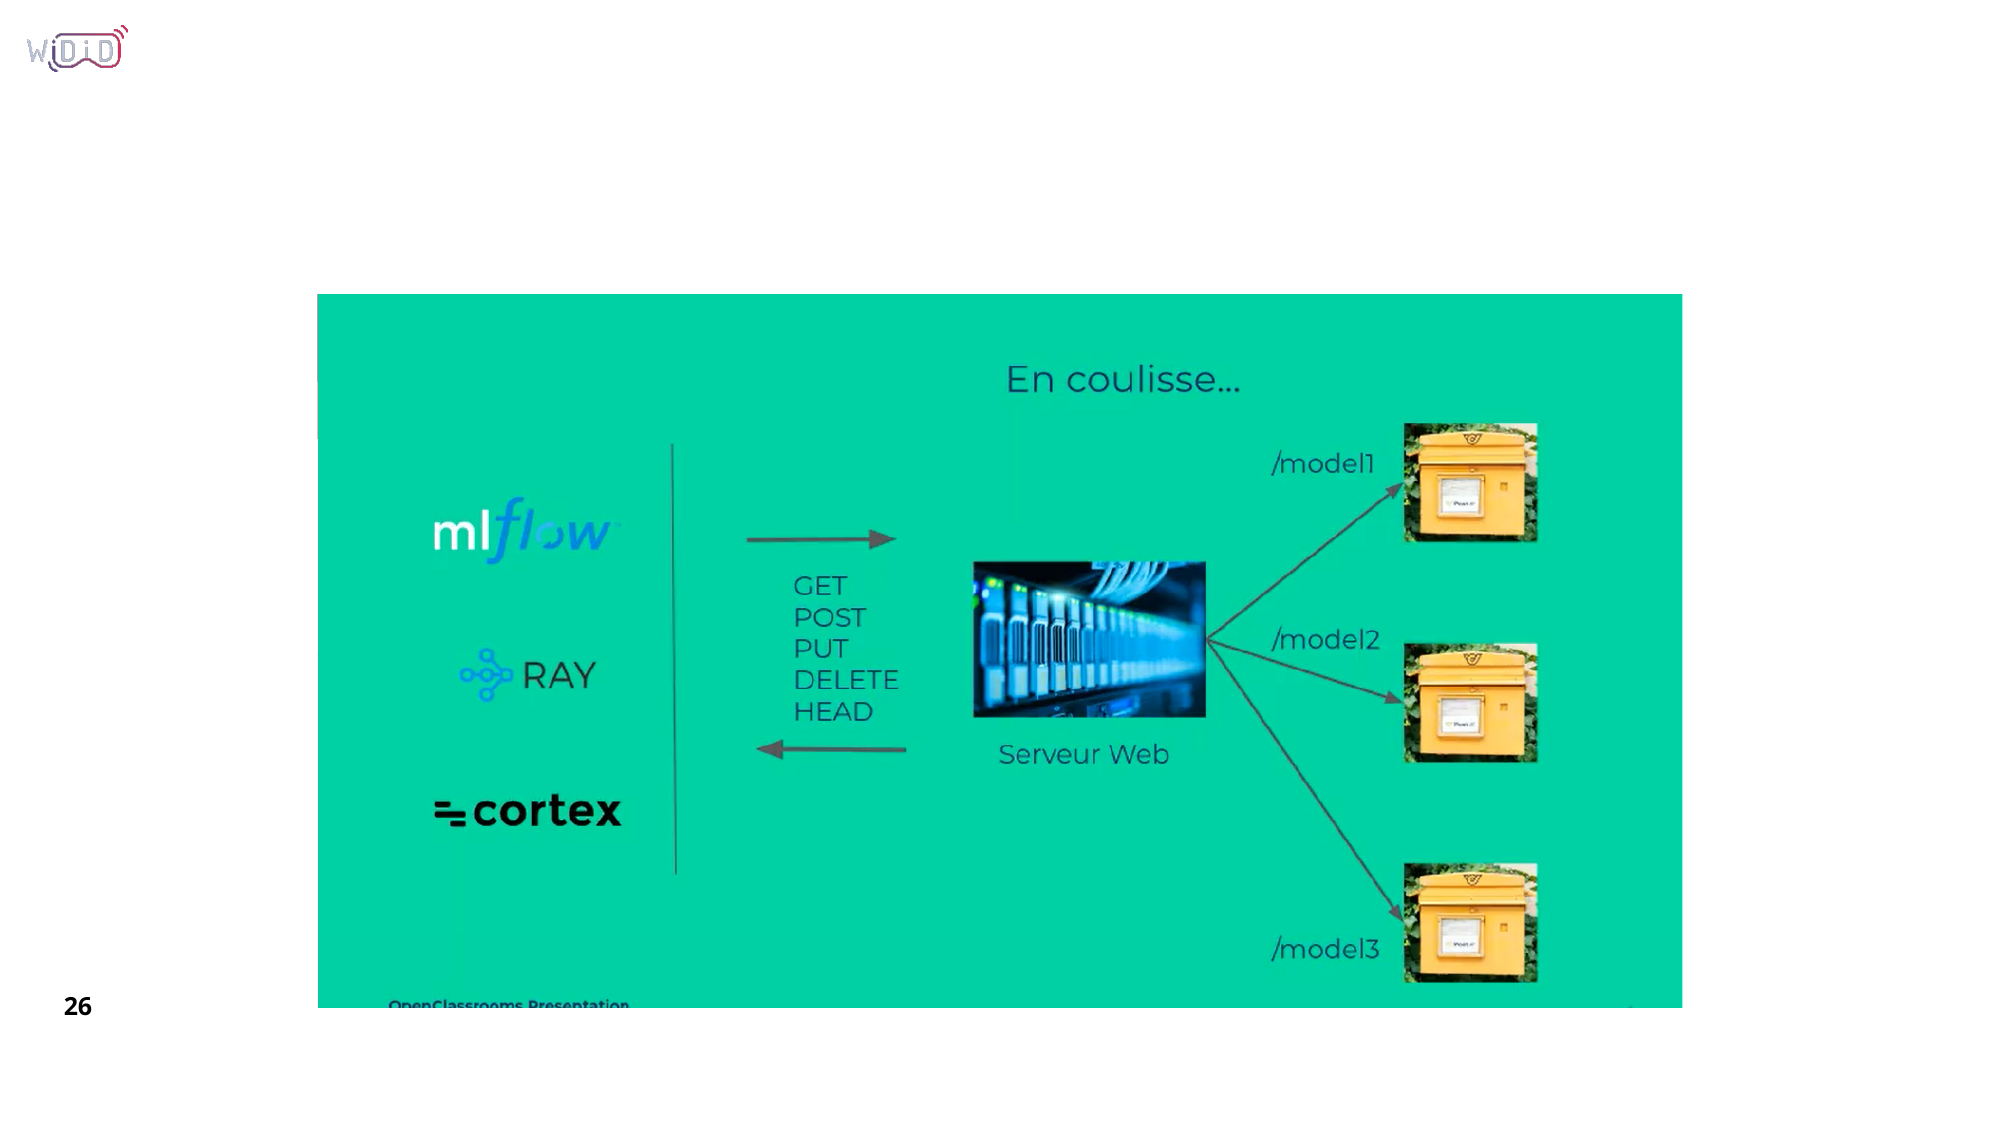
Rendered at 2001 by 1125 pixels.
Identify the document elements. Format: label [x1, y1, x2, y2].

picture [317, 294, 1683, 1008]
picture [27, 25, 128, 72]
